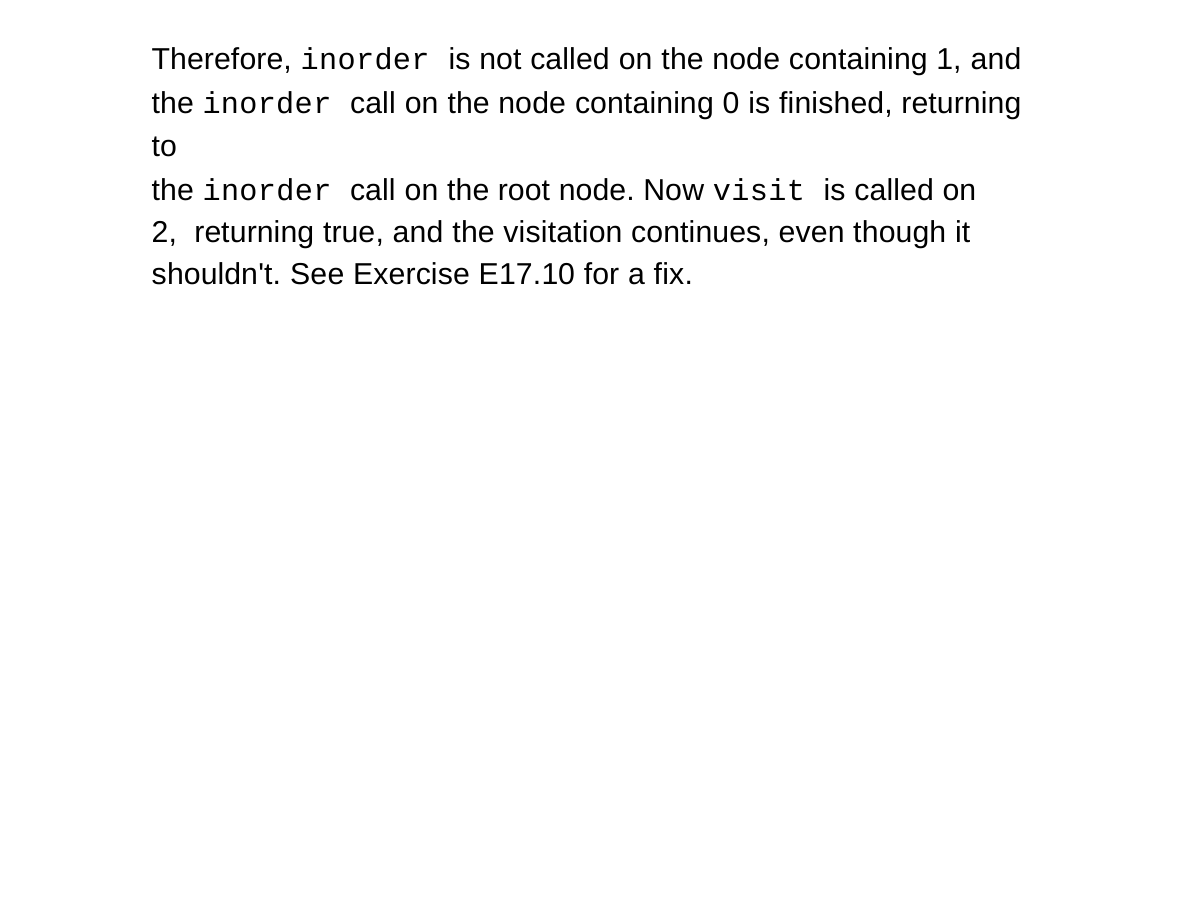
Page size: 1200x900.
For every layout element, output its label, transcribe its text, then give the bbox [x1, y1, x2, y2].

title Therefore, inorder is not called on the node containing 1, and the inorder call on the node containing 0 is finished, returning to the inorder call on the root node. Now visit is called on 2, returning true, and the visitation continues, even though it shouldn't. See Exercise E17.10 for a fix. [149, 29, 1048, 291]
